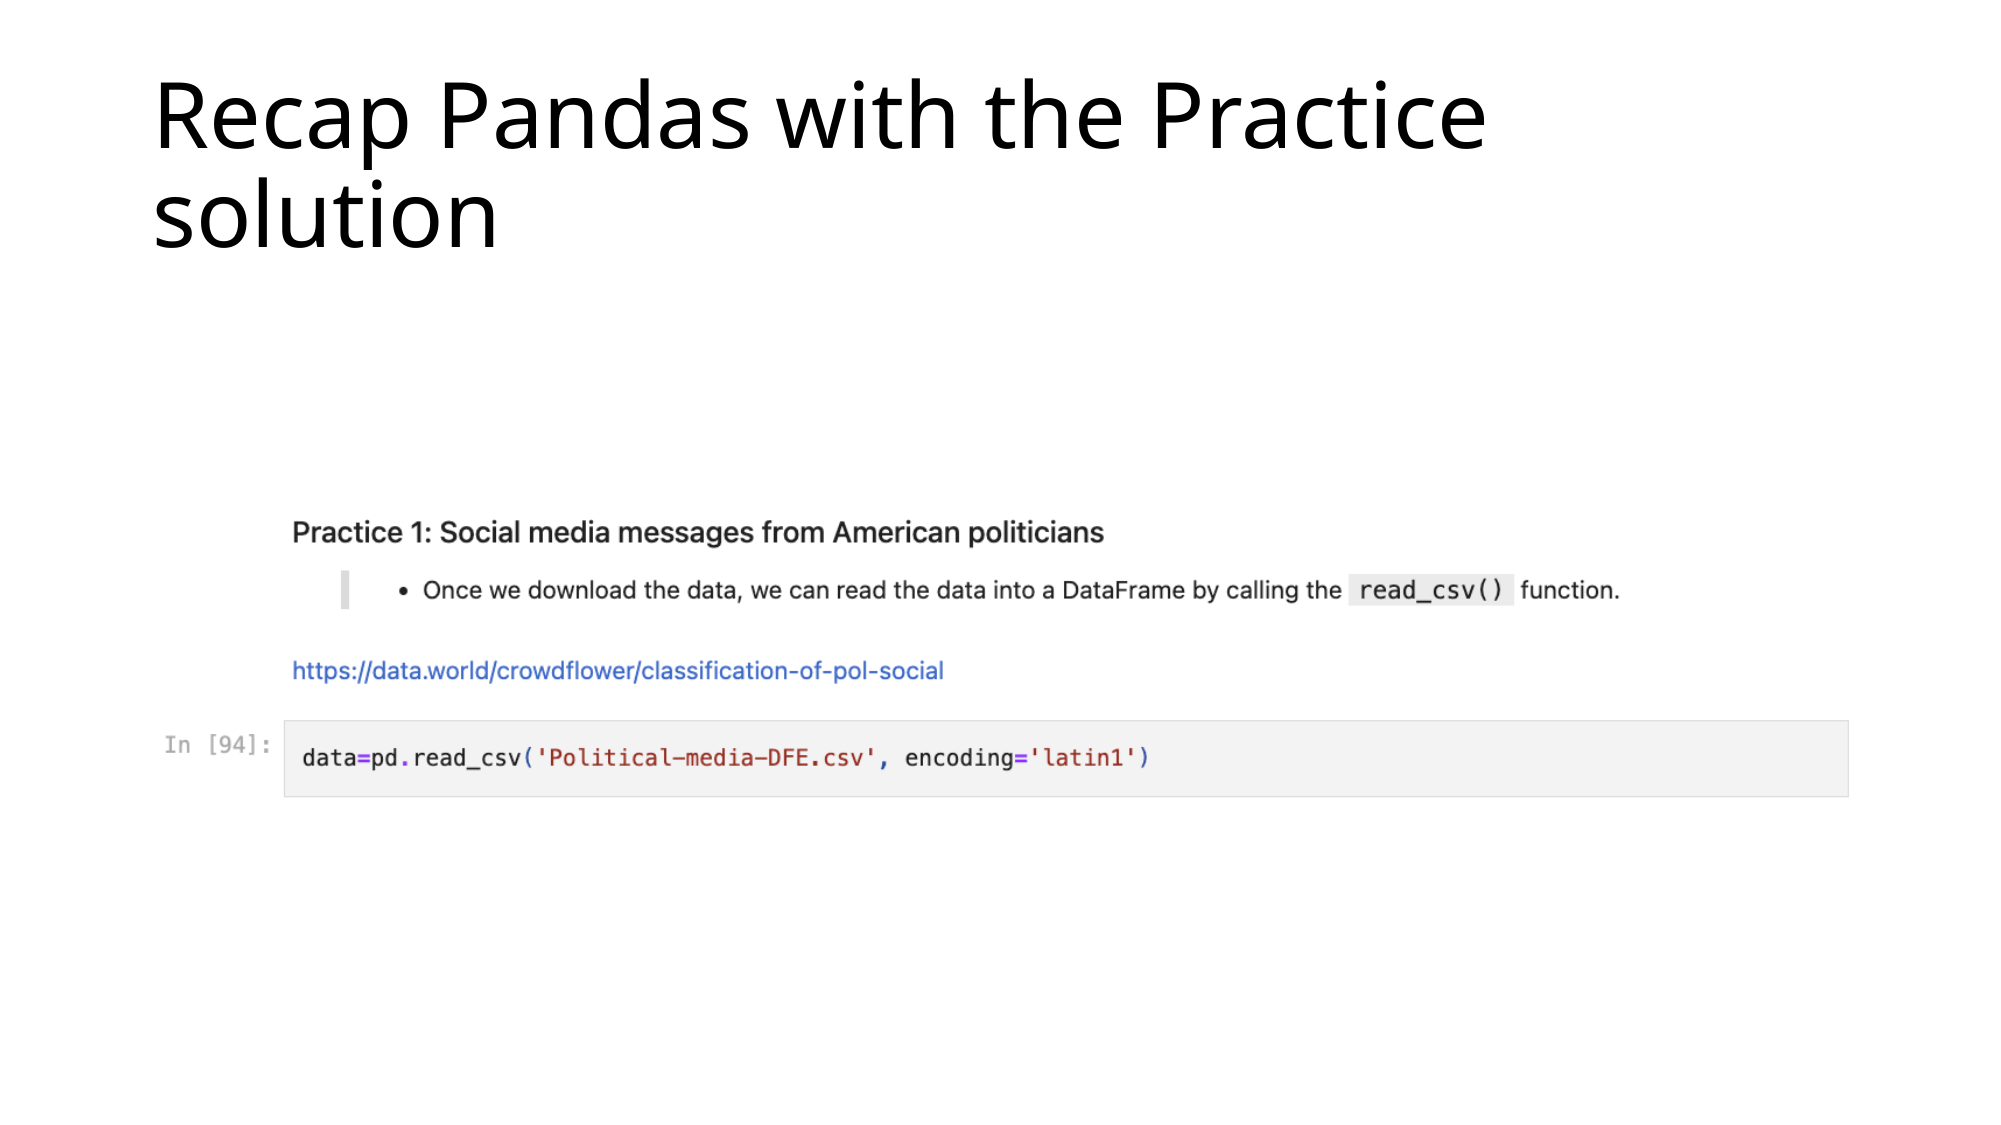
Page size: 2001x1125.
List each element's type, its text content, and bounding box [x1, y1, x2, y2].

title Recap Pandas with the Practice solution [137, 59, 1863, 278]
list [137, 504, 1863, 809]
